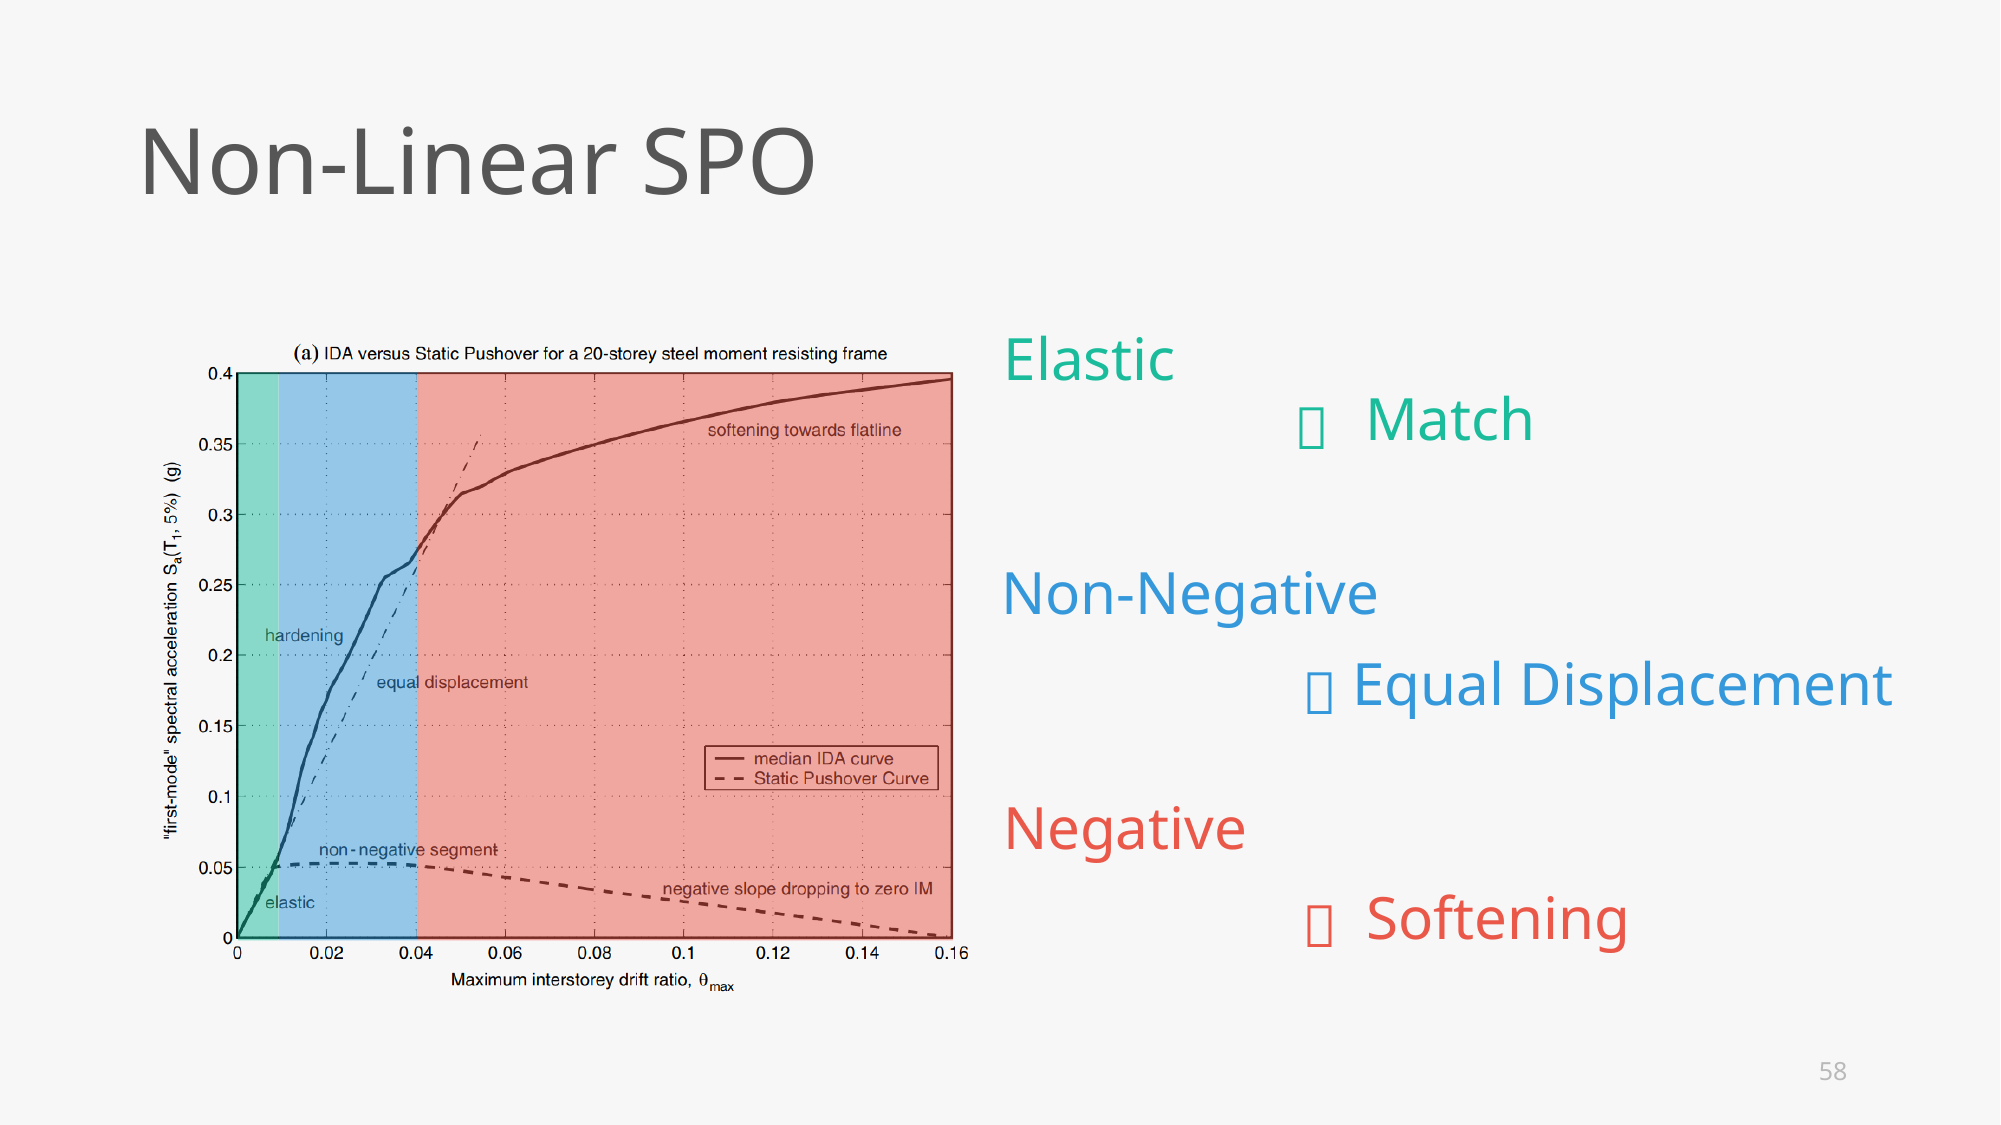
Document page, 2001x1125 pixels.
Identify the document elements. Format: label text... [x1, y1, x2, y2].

text_box  [1294, 370, 1345, 469]
text_box Non-Negative [1001, 549, 1394, 634]
text_box Softening [1353, 874, 1645, 959]
text_box  [1302, 635, 1353, 734]
slide_number 58 [1412, 1042, 1863, 1103]
text_box  [1302, 867, 1353, 967]
text_box Elastic [1001, 314, 1191, 400]
picture [137, 314, 1001, 999]
text_box Match [1350, 374, 1551, 460]
text_box Negative [1001, 783, 1262, 869]
text_box Equal Displacement [1337, 639, 1909, 725]
list Non-Linear SPO [137, 108, 873, 224]
